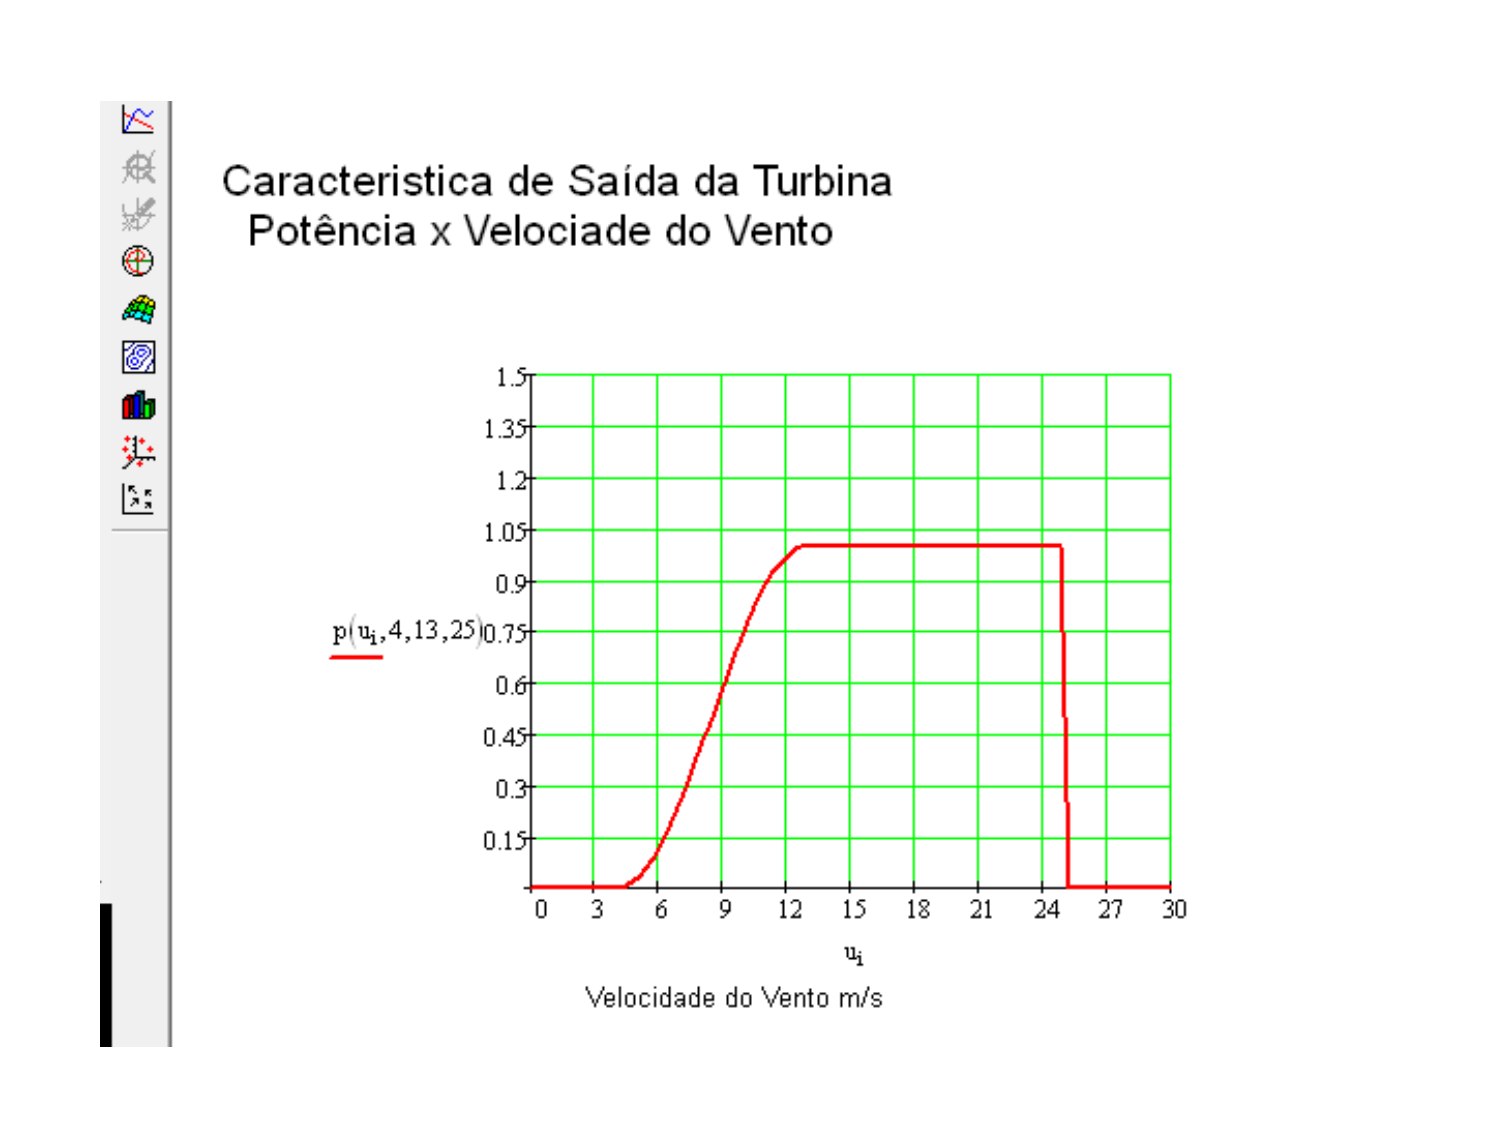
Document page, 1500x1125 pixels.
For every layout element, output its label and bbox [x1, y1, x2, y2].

picture [100, 101, 1321, 1047]
